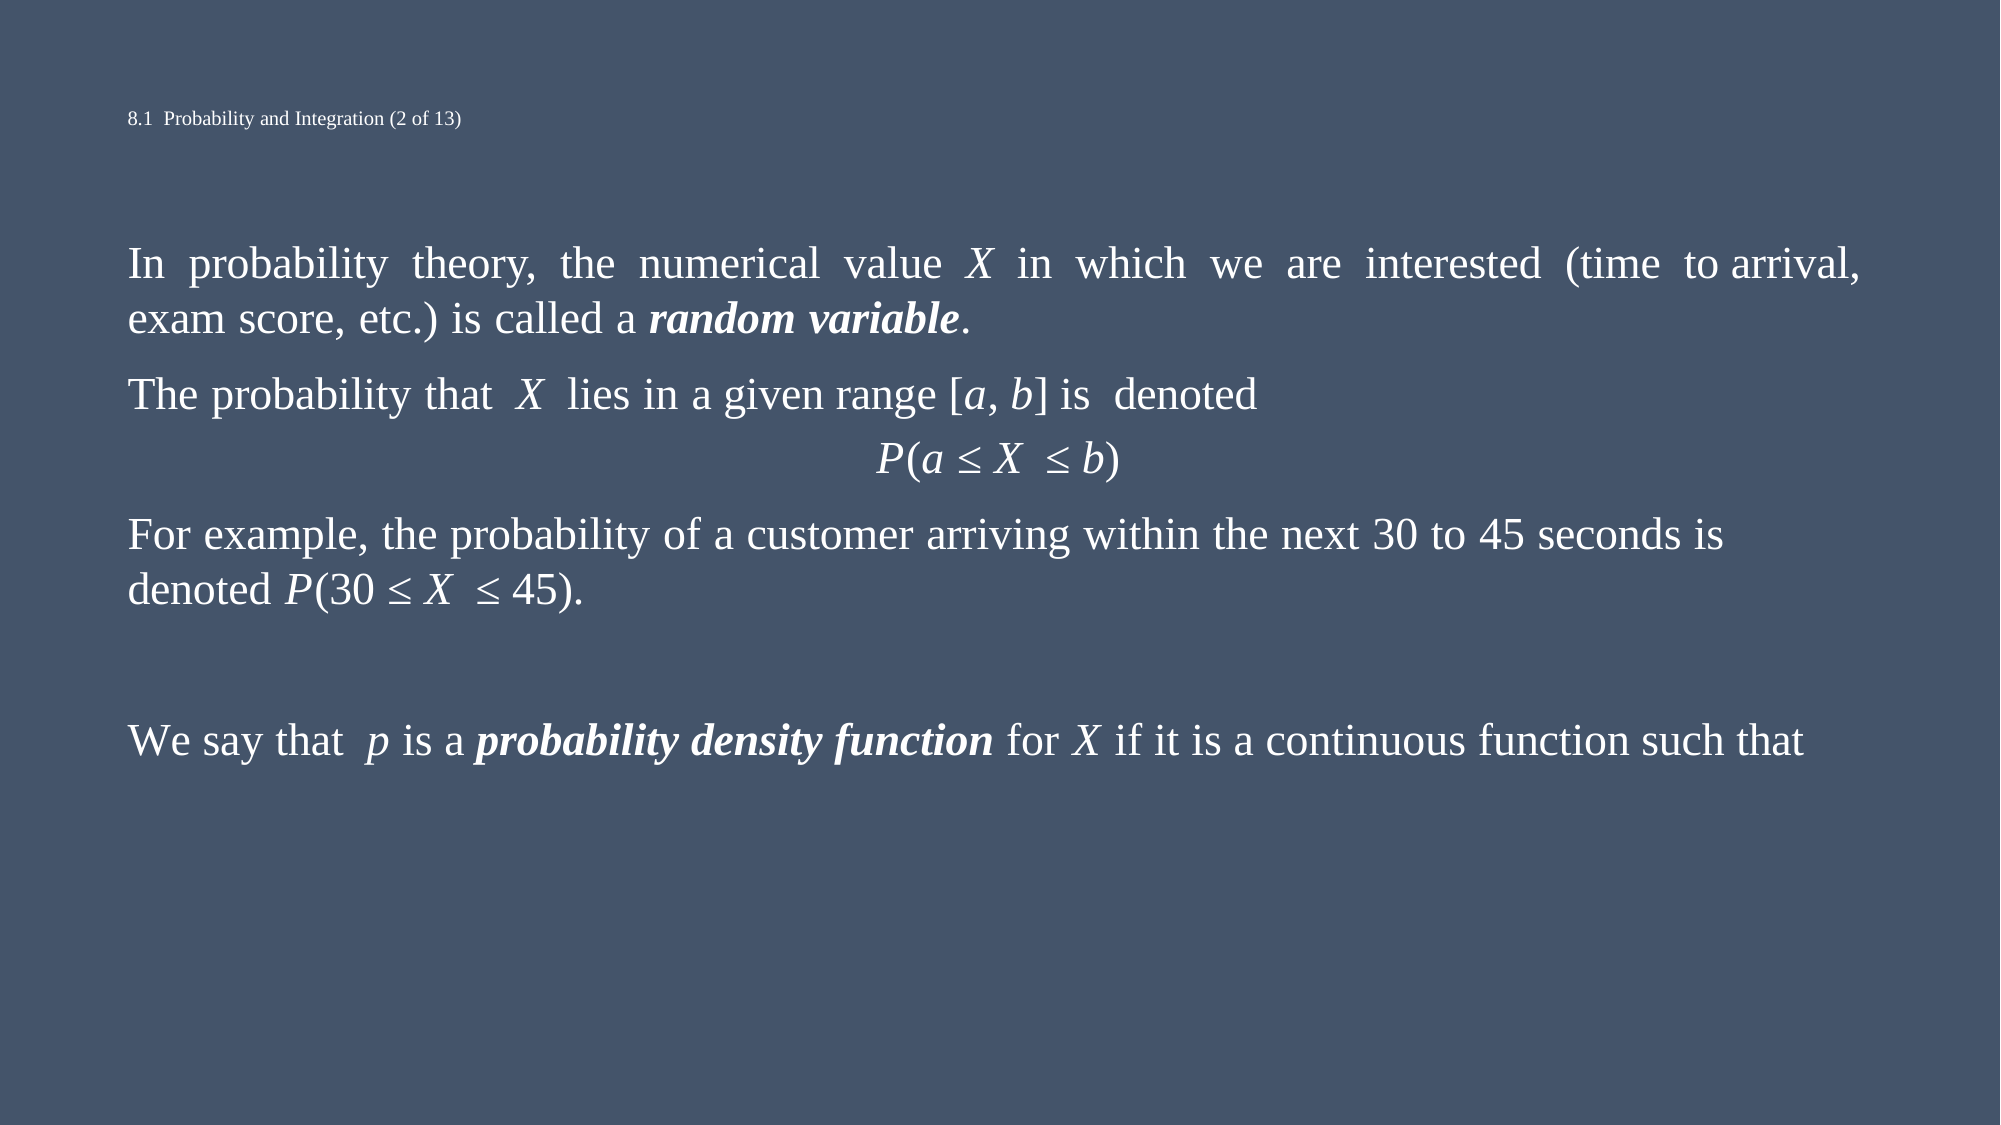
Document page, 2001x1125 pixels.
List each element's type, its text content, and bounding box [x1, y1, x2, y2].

title 8.1 Probability and Integration (2 of 13) [112, 99, 1775, 203]
